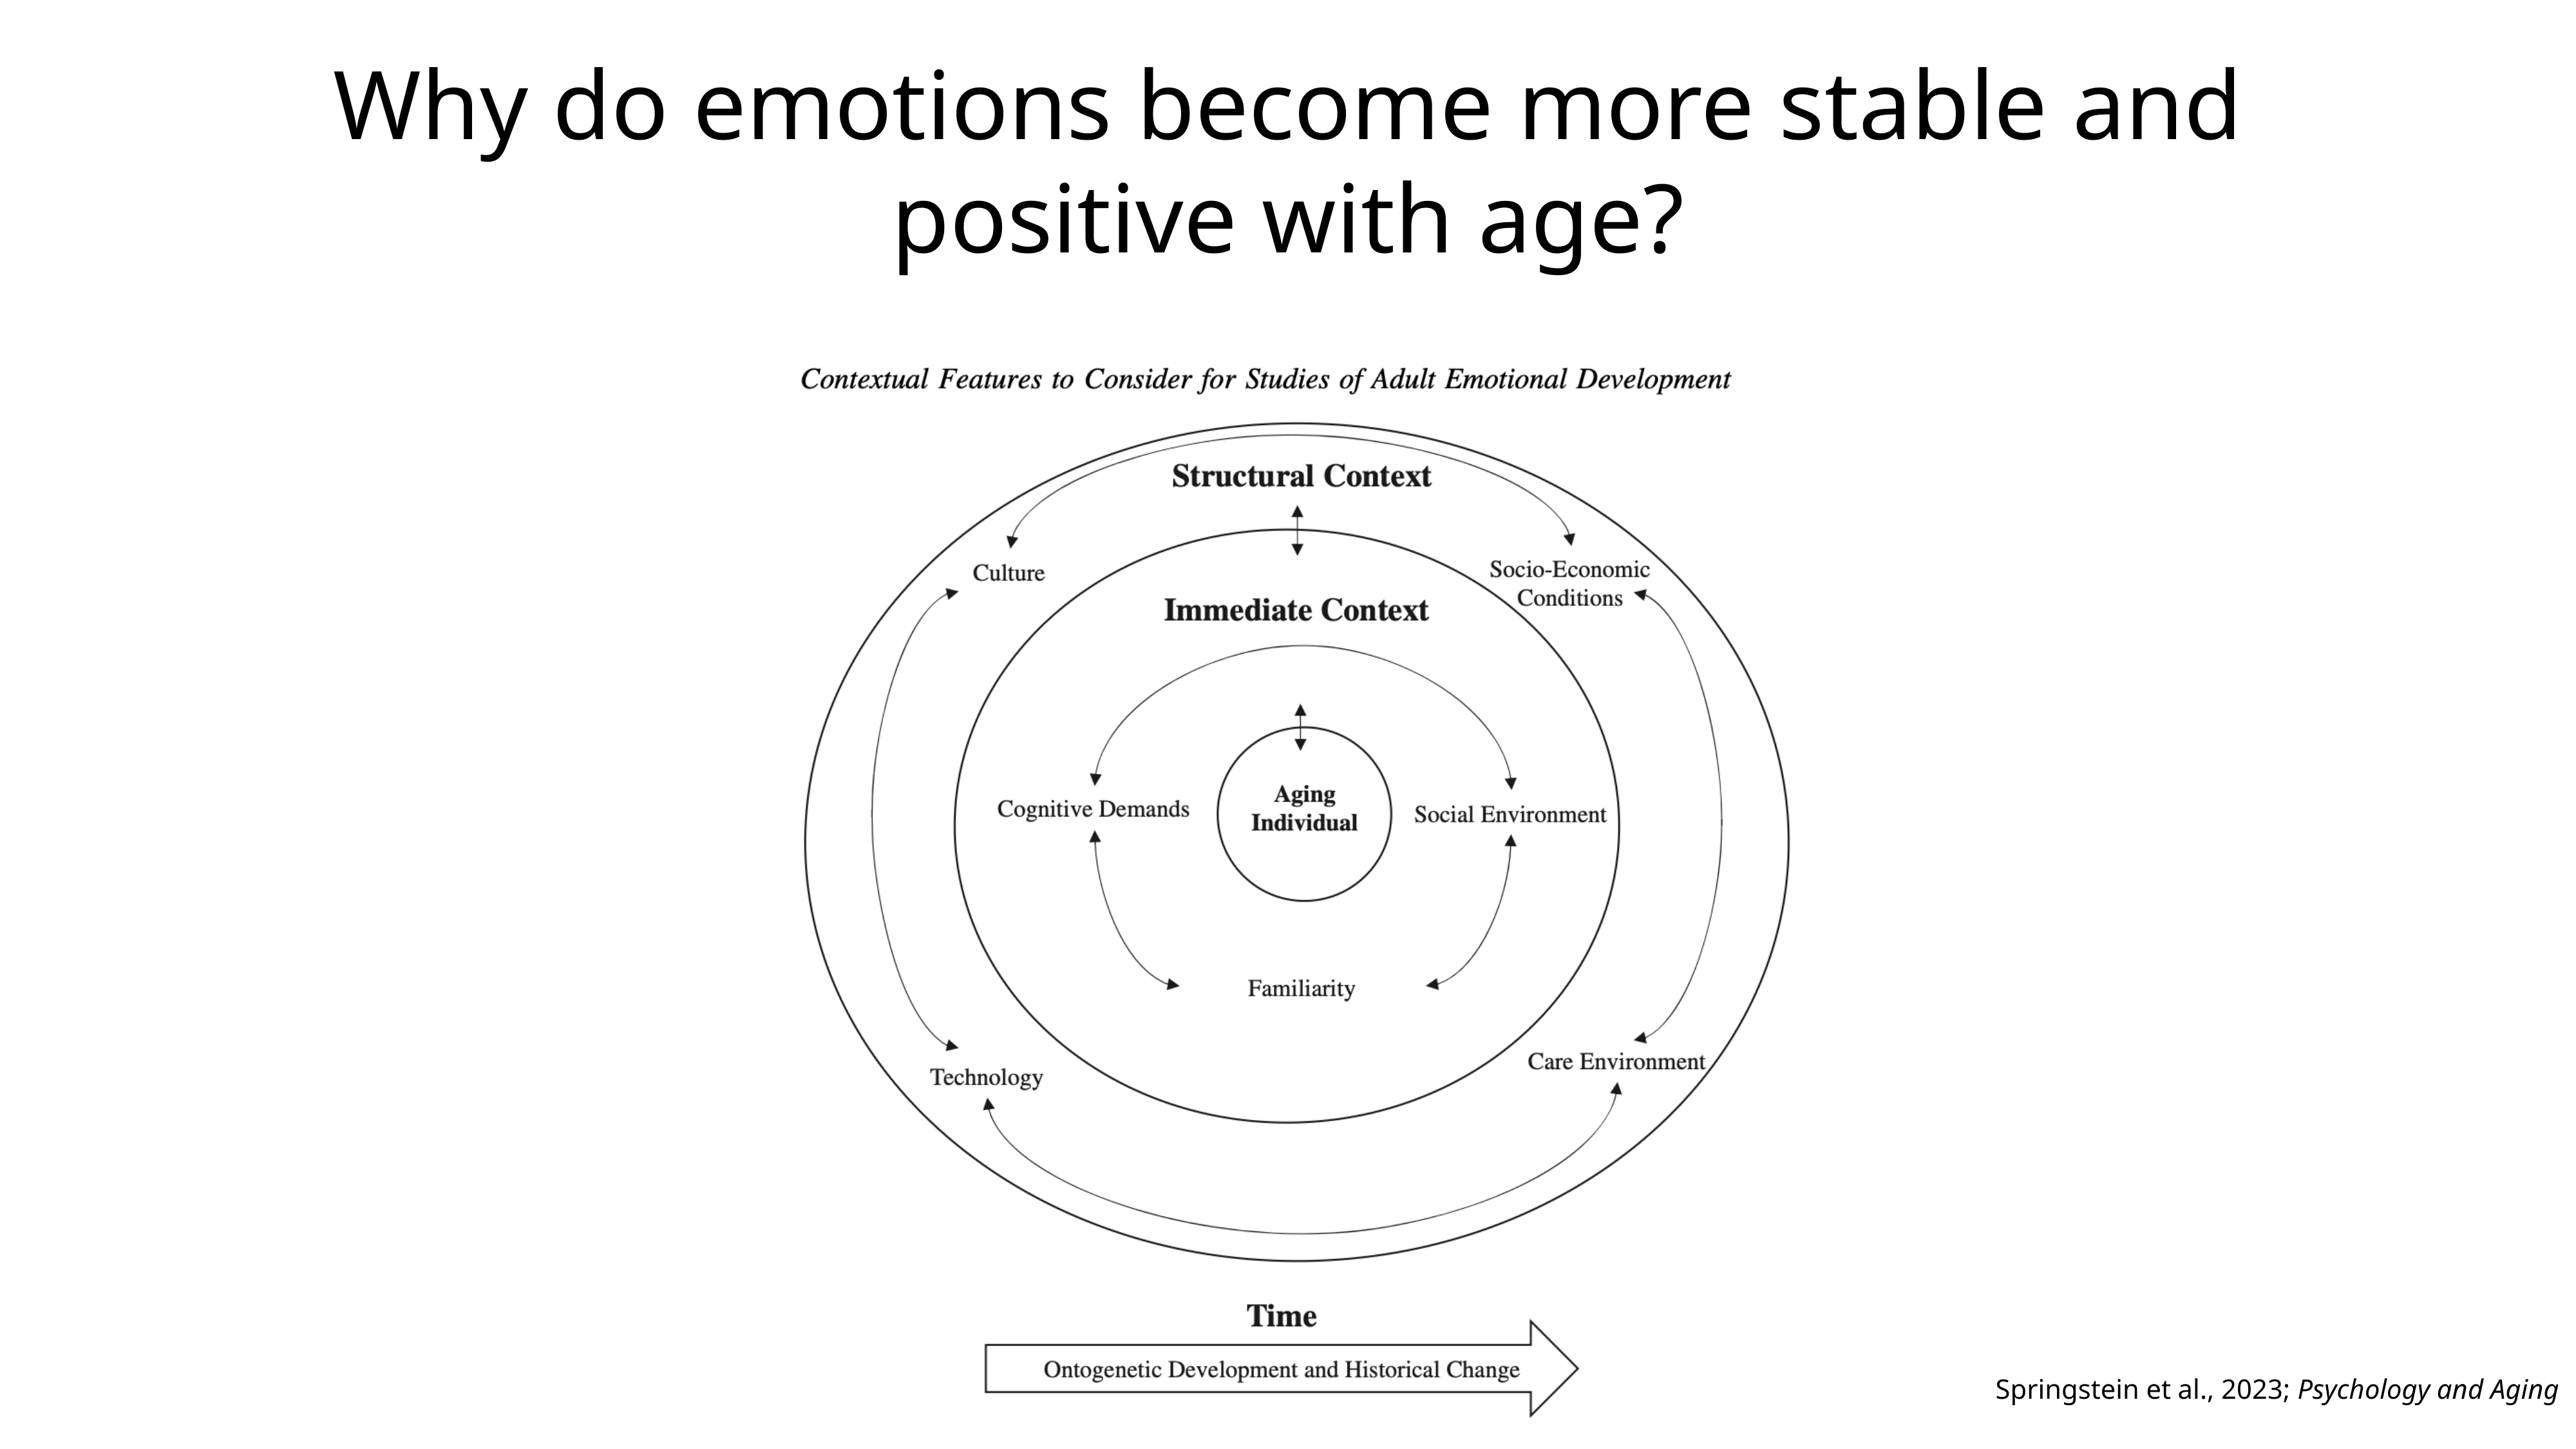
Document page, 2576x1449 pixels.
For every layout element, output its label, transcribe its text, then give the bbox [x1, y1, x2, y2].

text_box Springstein et al., 2023; Psychology and Aging [1990, 1367, 2565, 1410]
picture [724, 366, 1928, 1449]
title Why do emotions become more stable and positive with age? [178, 37, 2398, 279]
